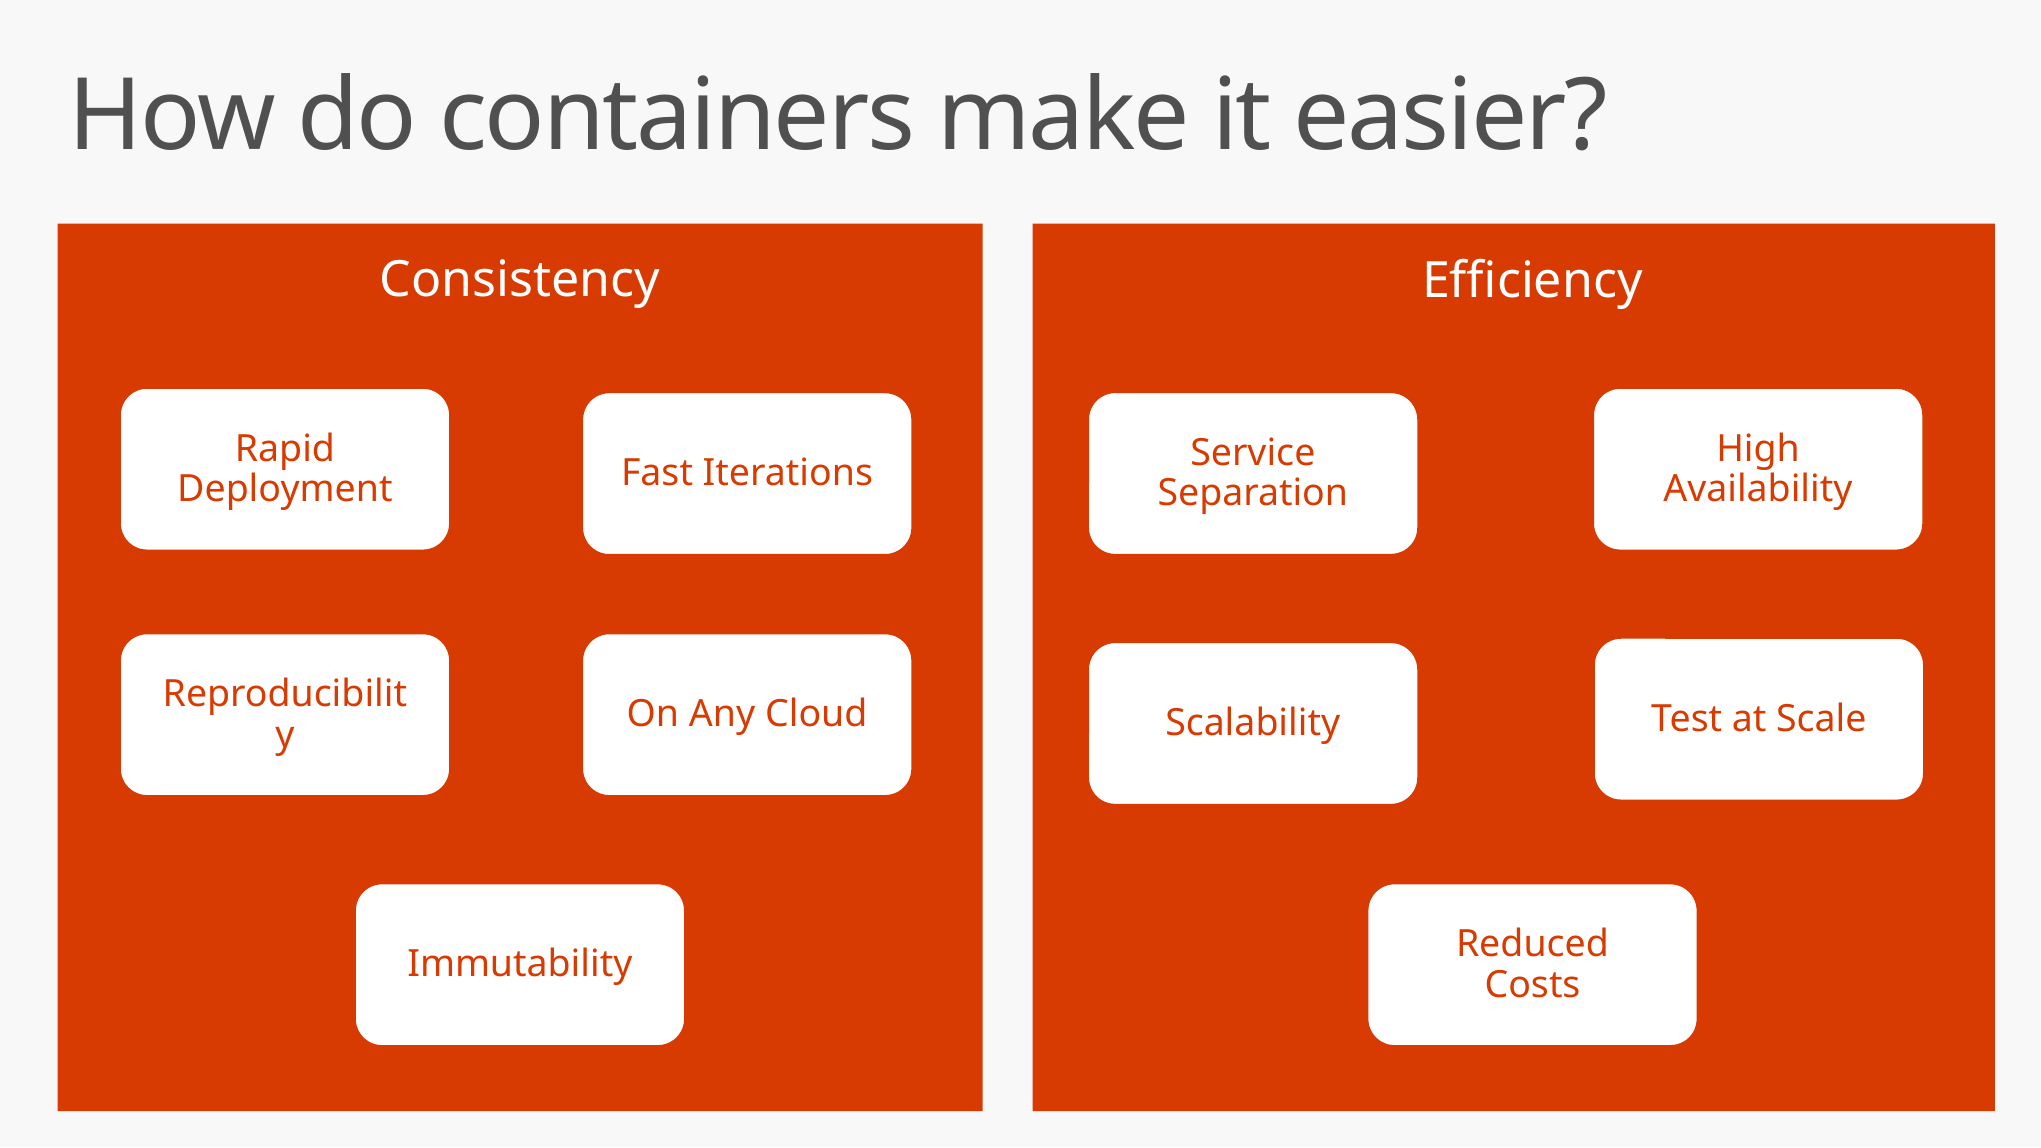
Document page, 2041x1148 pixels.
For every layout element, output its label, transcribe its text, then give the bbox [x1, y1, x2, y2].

text_box Rapid Deployment [119, 386, 451, 552]
text_box On Any Cloud [581, 632, 914, 797]
text_box High Availability [1592, 387, 1925, 552]
text_box Scalability [1087, 641, 1420, 806]
text_box Immutability [354, 882, 686, 1047]
text_box Reduced Costs [1366, 882, 1699, 1047]
title How do containers make it easier? [45, 47, 1995, 204]
text_box Consistency [194, 110, 846, 449]
text_box Efficiency [1207, 112, 1858, 451]
text_box Service Separation [1087, 391, 1420, 556]
text_box Reproducibility [119, 632, 451, 797]
text_box Fast Iterations [581, 391, 914, 556]
text_box [57, 223, 983, 1112]
text_box Test at Scale [1593, 636, 1925, 802]
text_box [1032, 223, 1996, 1112]
